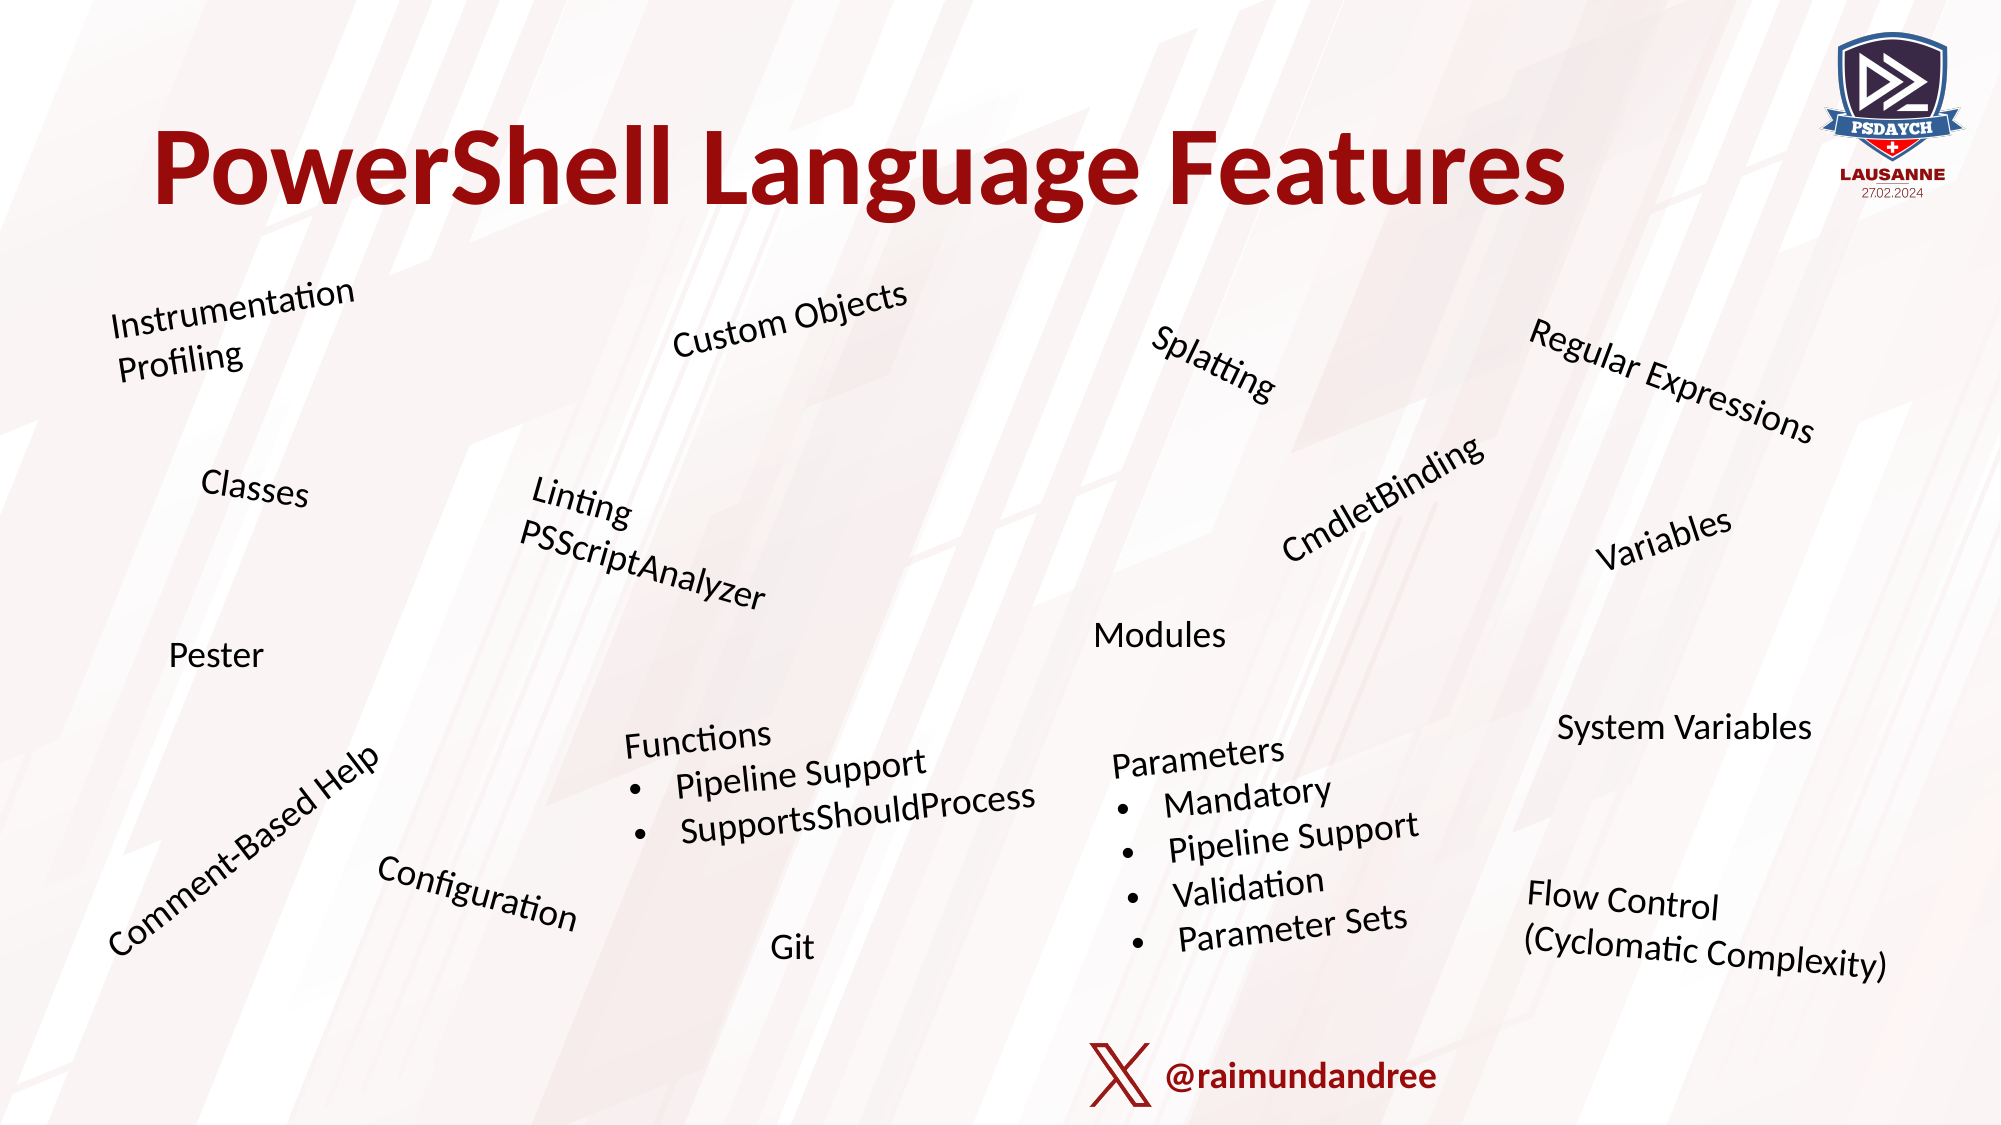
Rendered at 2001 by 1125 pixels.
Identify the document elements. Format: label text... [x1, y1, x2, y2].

text_box Regular Expressions [1508, 293, 1840, 466]
text_box Comment-Based Help [80, 714, 404, 981]
text_box System Variables [1542, 694, 1828, 755]
text_box Functions Pipeline Support SupportsShouldProcess [606, 669, 1074, 911]
text_box Custom Objects [651, 256, 928, 378]
text_box Linting PSScriptAnalyzer [499, 452, 801, 631]
picture [0, 0, 2000, 1125]
text_box Git [755, 914, 831, 975]
text_box Instrumentation Profiling [91, 254, 381, 401]
text_box Variables [1574, 481, 1753, 592]
text_box Flow Control (Cyclomatic Complexity) [1506, 858, 1936, 999]
text_box Classes [182, 445, 330, 526]
text_box Splatting [1130, 298, 1303, 423]
text_box CmdletBinding [1255, 406, 1505, 586]
text_box Modules [1078, 602, 1242, 662]
text_box Pester [154, 622, 280, 683]
text_box Parameters Mandatory Pipeline Support Validation Parameter Sets [1093, 694, 1498, 1020]
text_box Configuration [357, 830, 601, 952]
title PowerShell Language Features [137, 59, 1735, 278]
